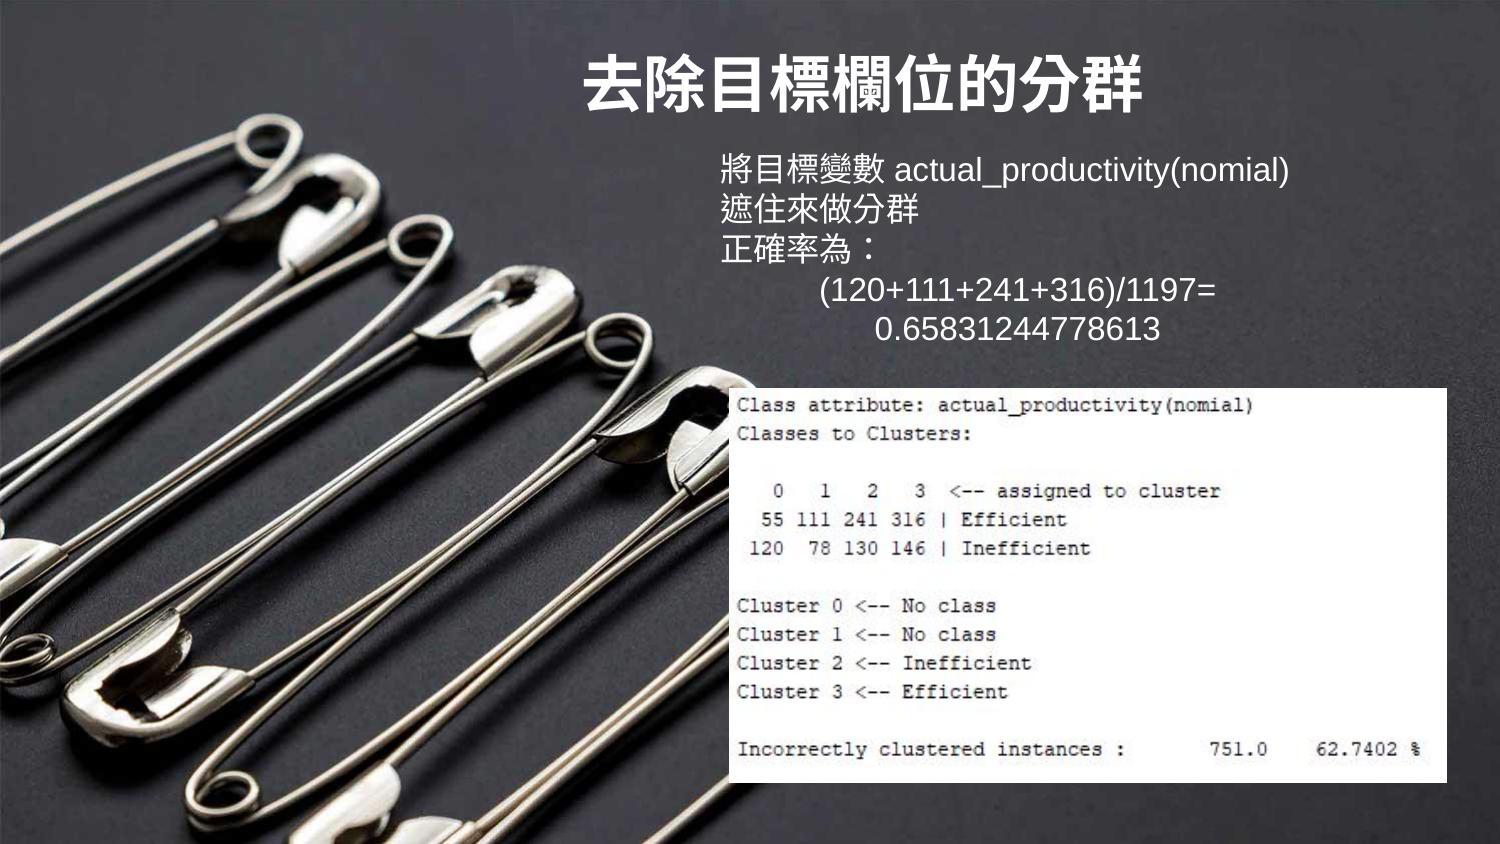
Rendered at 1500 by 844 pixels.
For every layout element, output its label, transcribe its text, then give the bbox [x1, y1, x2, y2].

text_box 將目標變數actual_productivity(nomial)遮住來做分群 正確率為： (120+111+241+316)/1197= 0.65831244778613 [708, 142, 1328, 354]
text_box 去除目標欄位的分群 [559, 38, 1178, 128]
picture [0, 0, 1500, 844]
